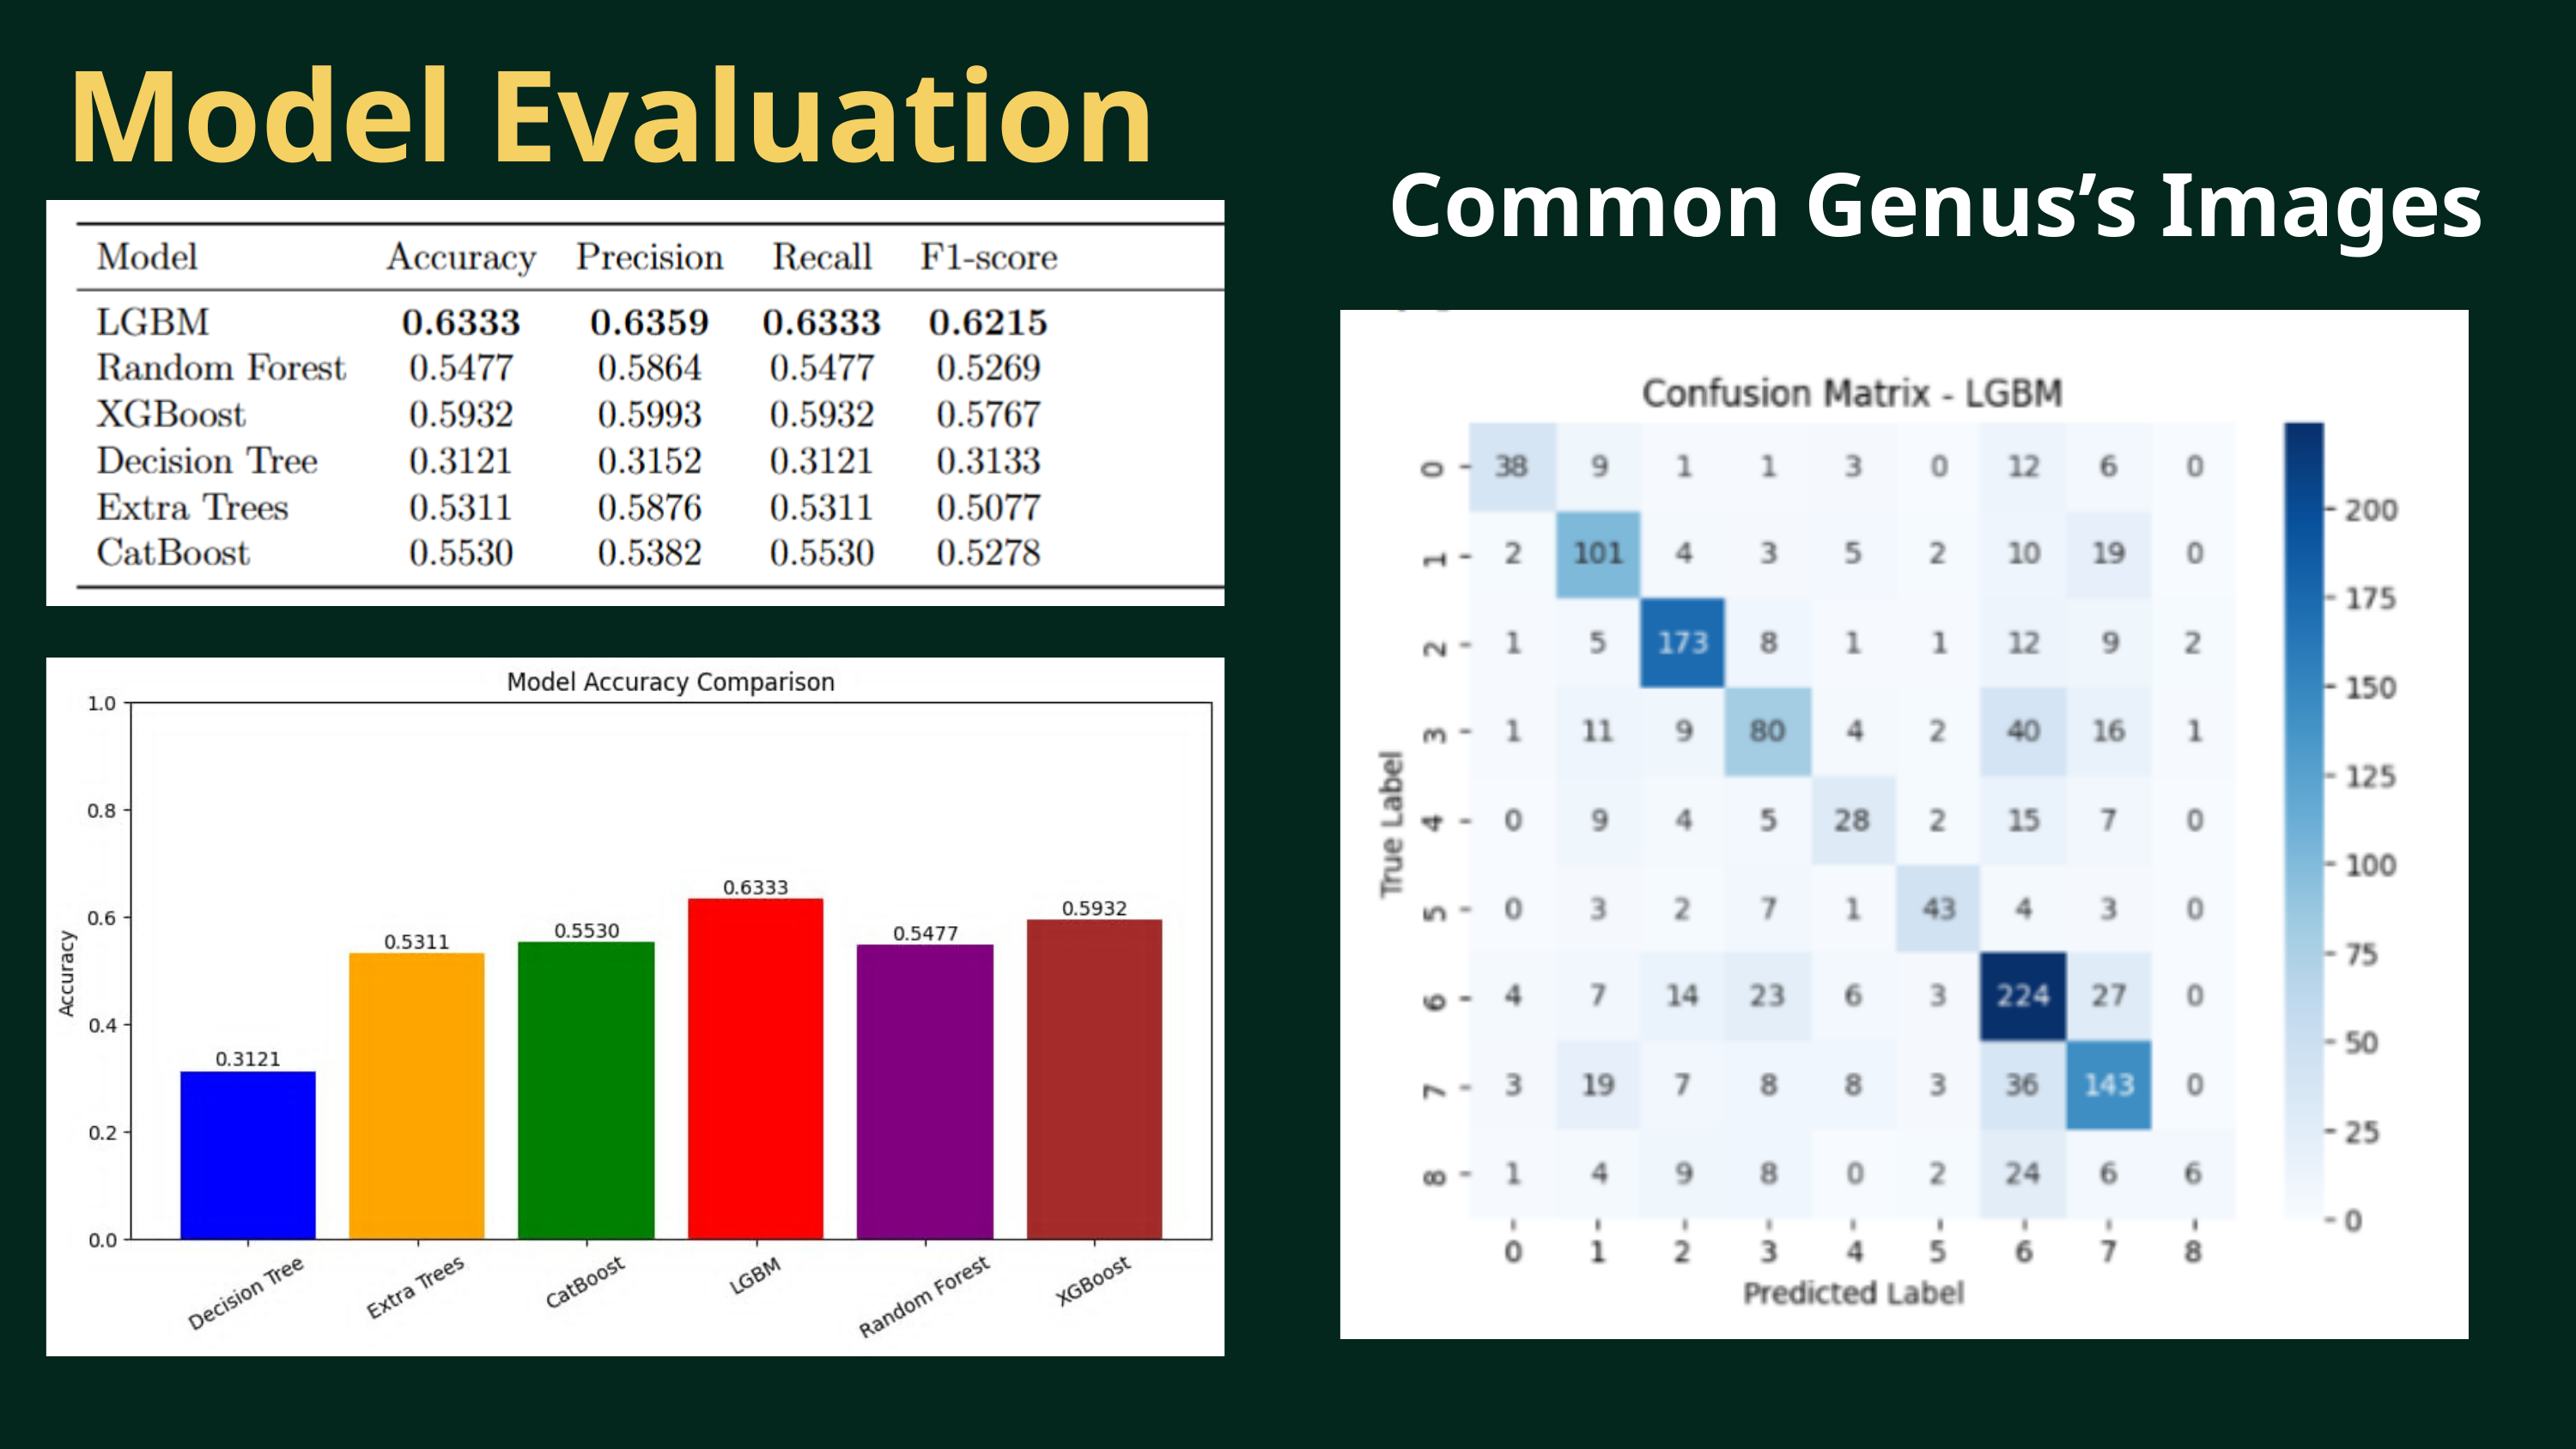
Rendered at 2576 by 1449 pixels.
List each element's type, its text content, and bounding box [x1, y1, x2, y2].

text_box Common Genus’s Images [1388, 131, 2576, 254]
text_box Model Evaluation [64, 10, 1288, 188]
text_box [46, 658, 1225, 1356]
text_box [46, 200, 1225, 606]
text_box [1340, 310, 2470, 1339]
